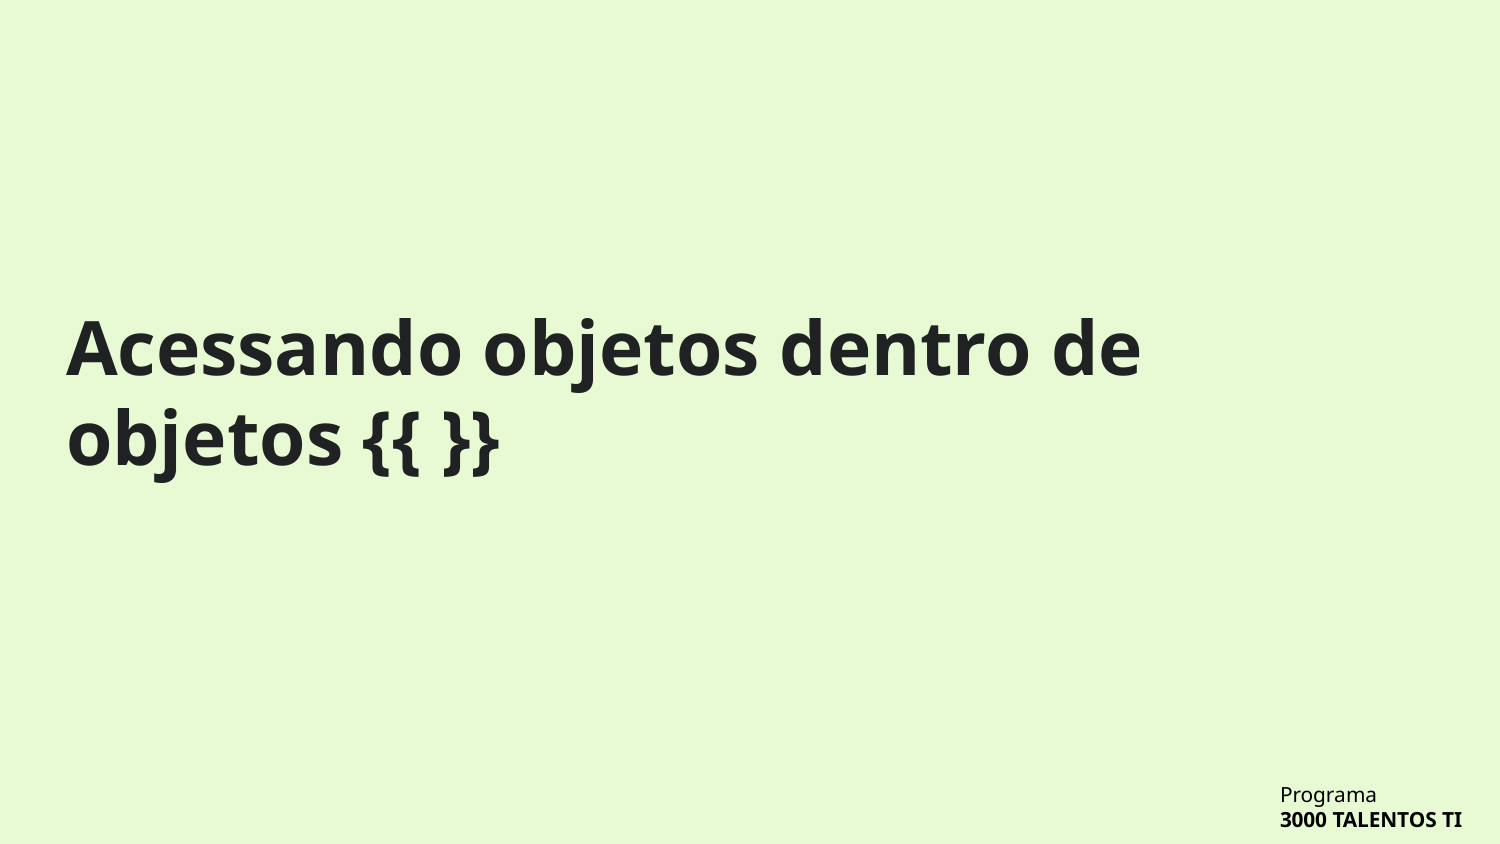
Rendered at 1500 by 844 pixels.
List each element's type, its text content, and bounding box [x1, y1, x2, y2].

title Acessando objetos dentro de objetos {{ }} [51, 143, 1253, 638]
